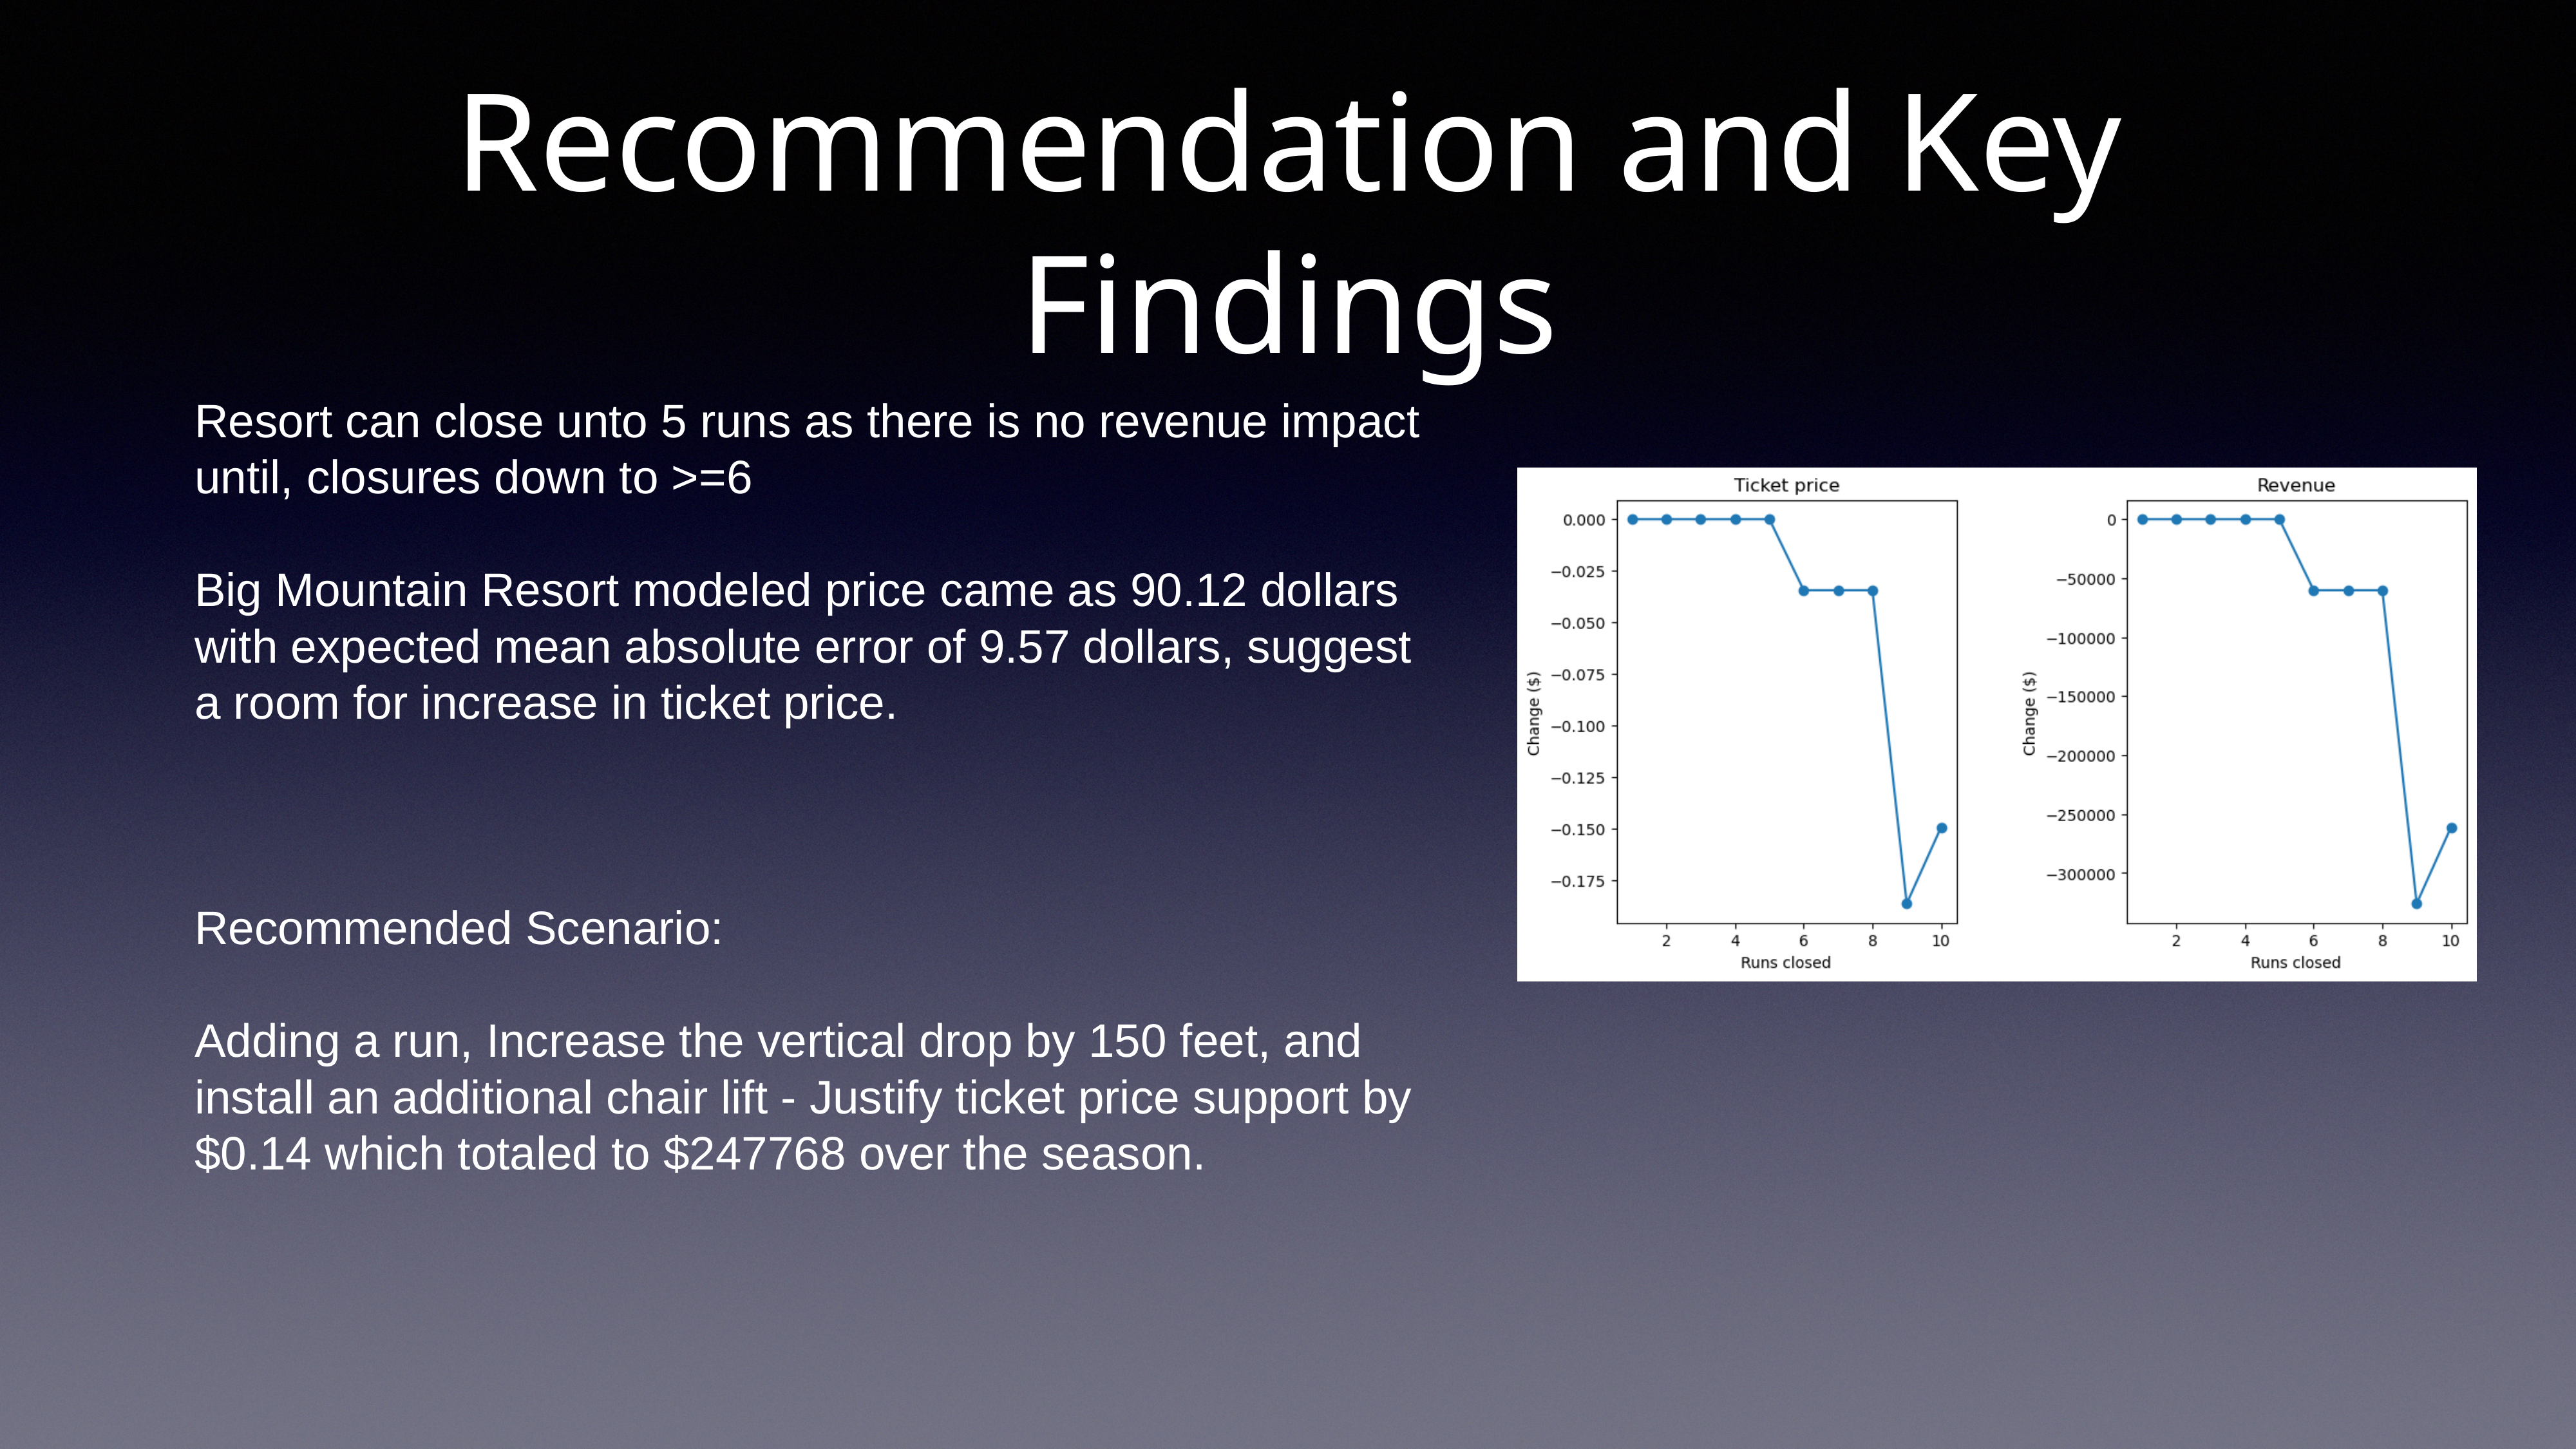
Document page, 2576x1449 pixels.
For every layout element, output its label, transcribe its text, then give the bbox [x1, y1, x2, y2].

list Resort can close unto 5 runs as there is no revenue impact until, closures down to >=6 Big Mountain Resort modeled price came as 90.12 dollars with expected mean absolute error of 9.57 dollars, suggest a room for increase in ticket price. Recommended Scenario: Adding a run, Increase the vertical drop by 150 feet, and install an additional chair lift - Justify ticket price support by $0.14 which totaled to $247768 over the season. [189, 384, 1431, 1247]
picture [0, 0, 2576, 1449]
title Recommendation and Key Findings [189, 60, 2389, 376]
